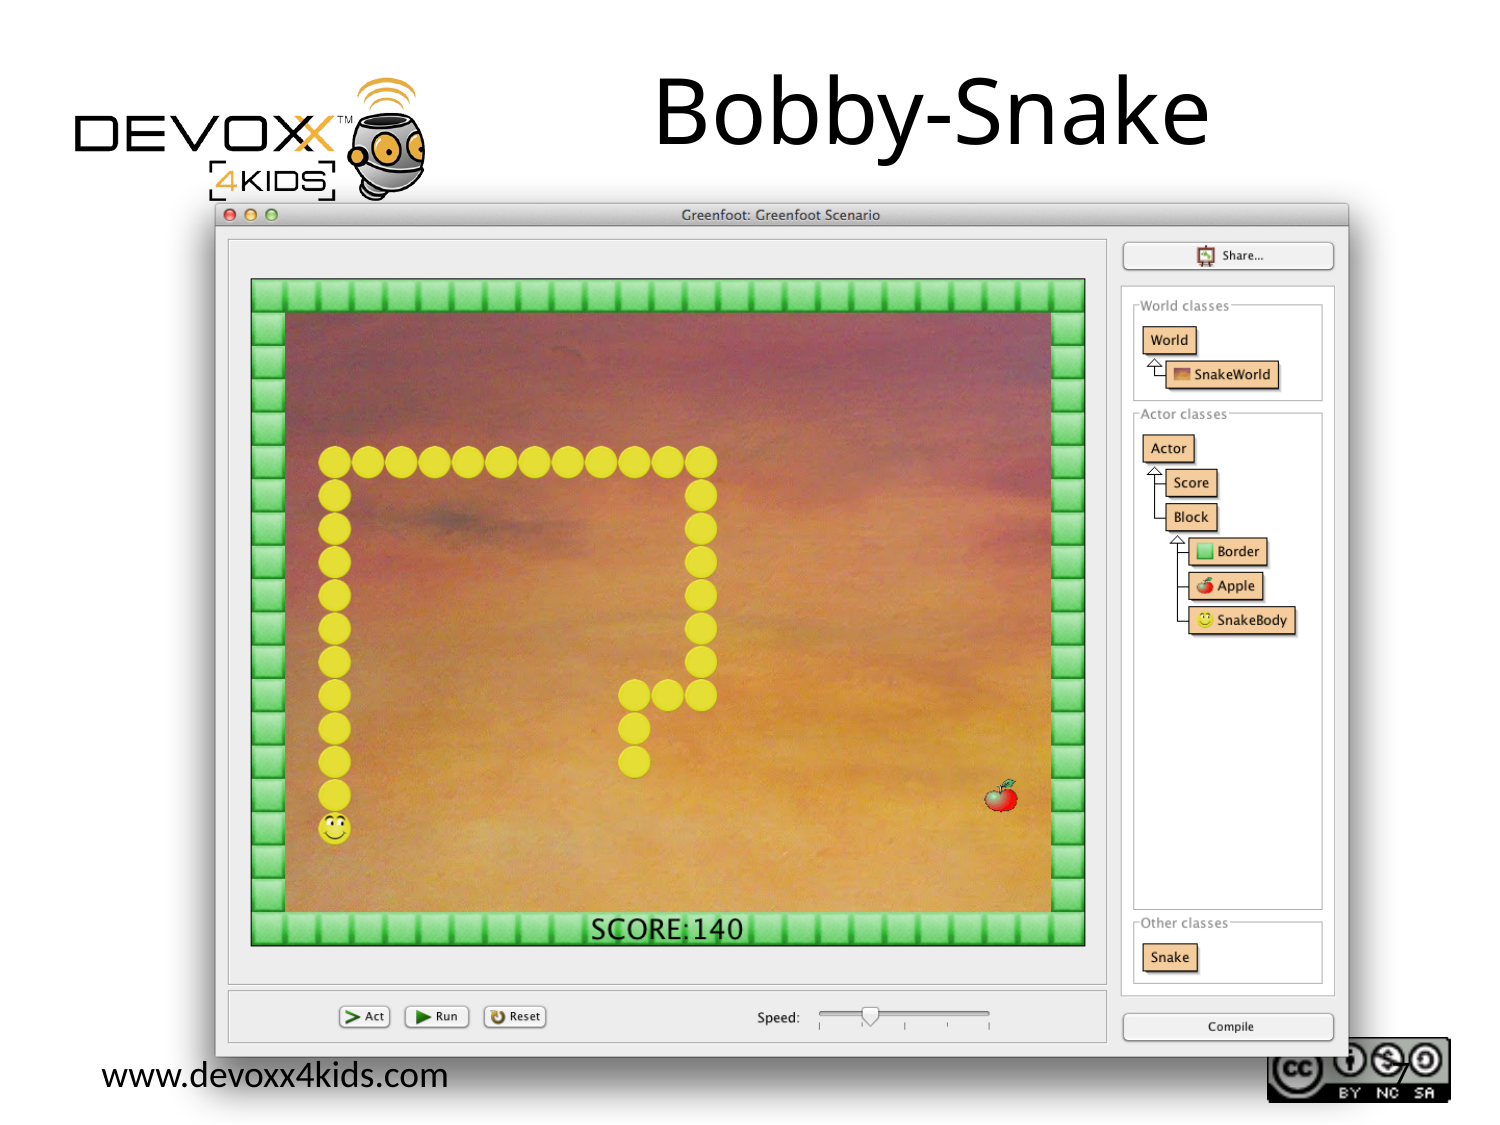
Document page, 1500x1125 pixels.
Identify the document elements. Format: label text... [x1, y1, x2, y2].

picture [75, 77, 1451, 1125]
title Bobby-Snake [439, 45, 1425, 233]
slide_number 7 [1412, 1042, 1425, 1103]
